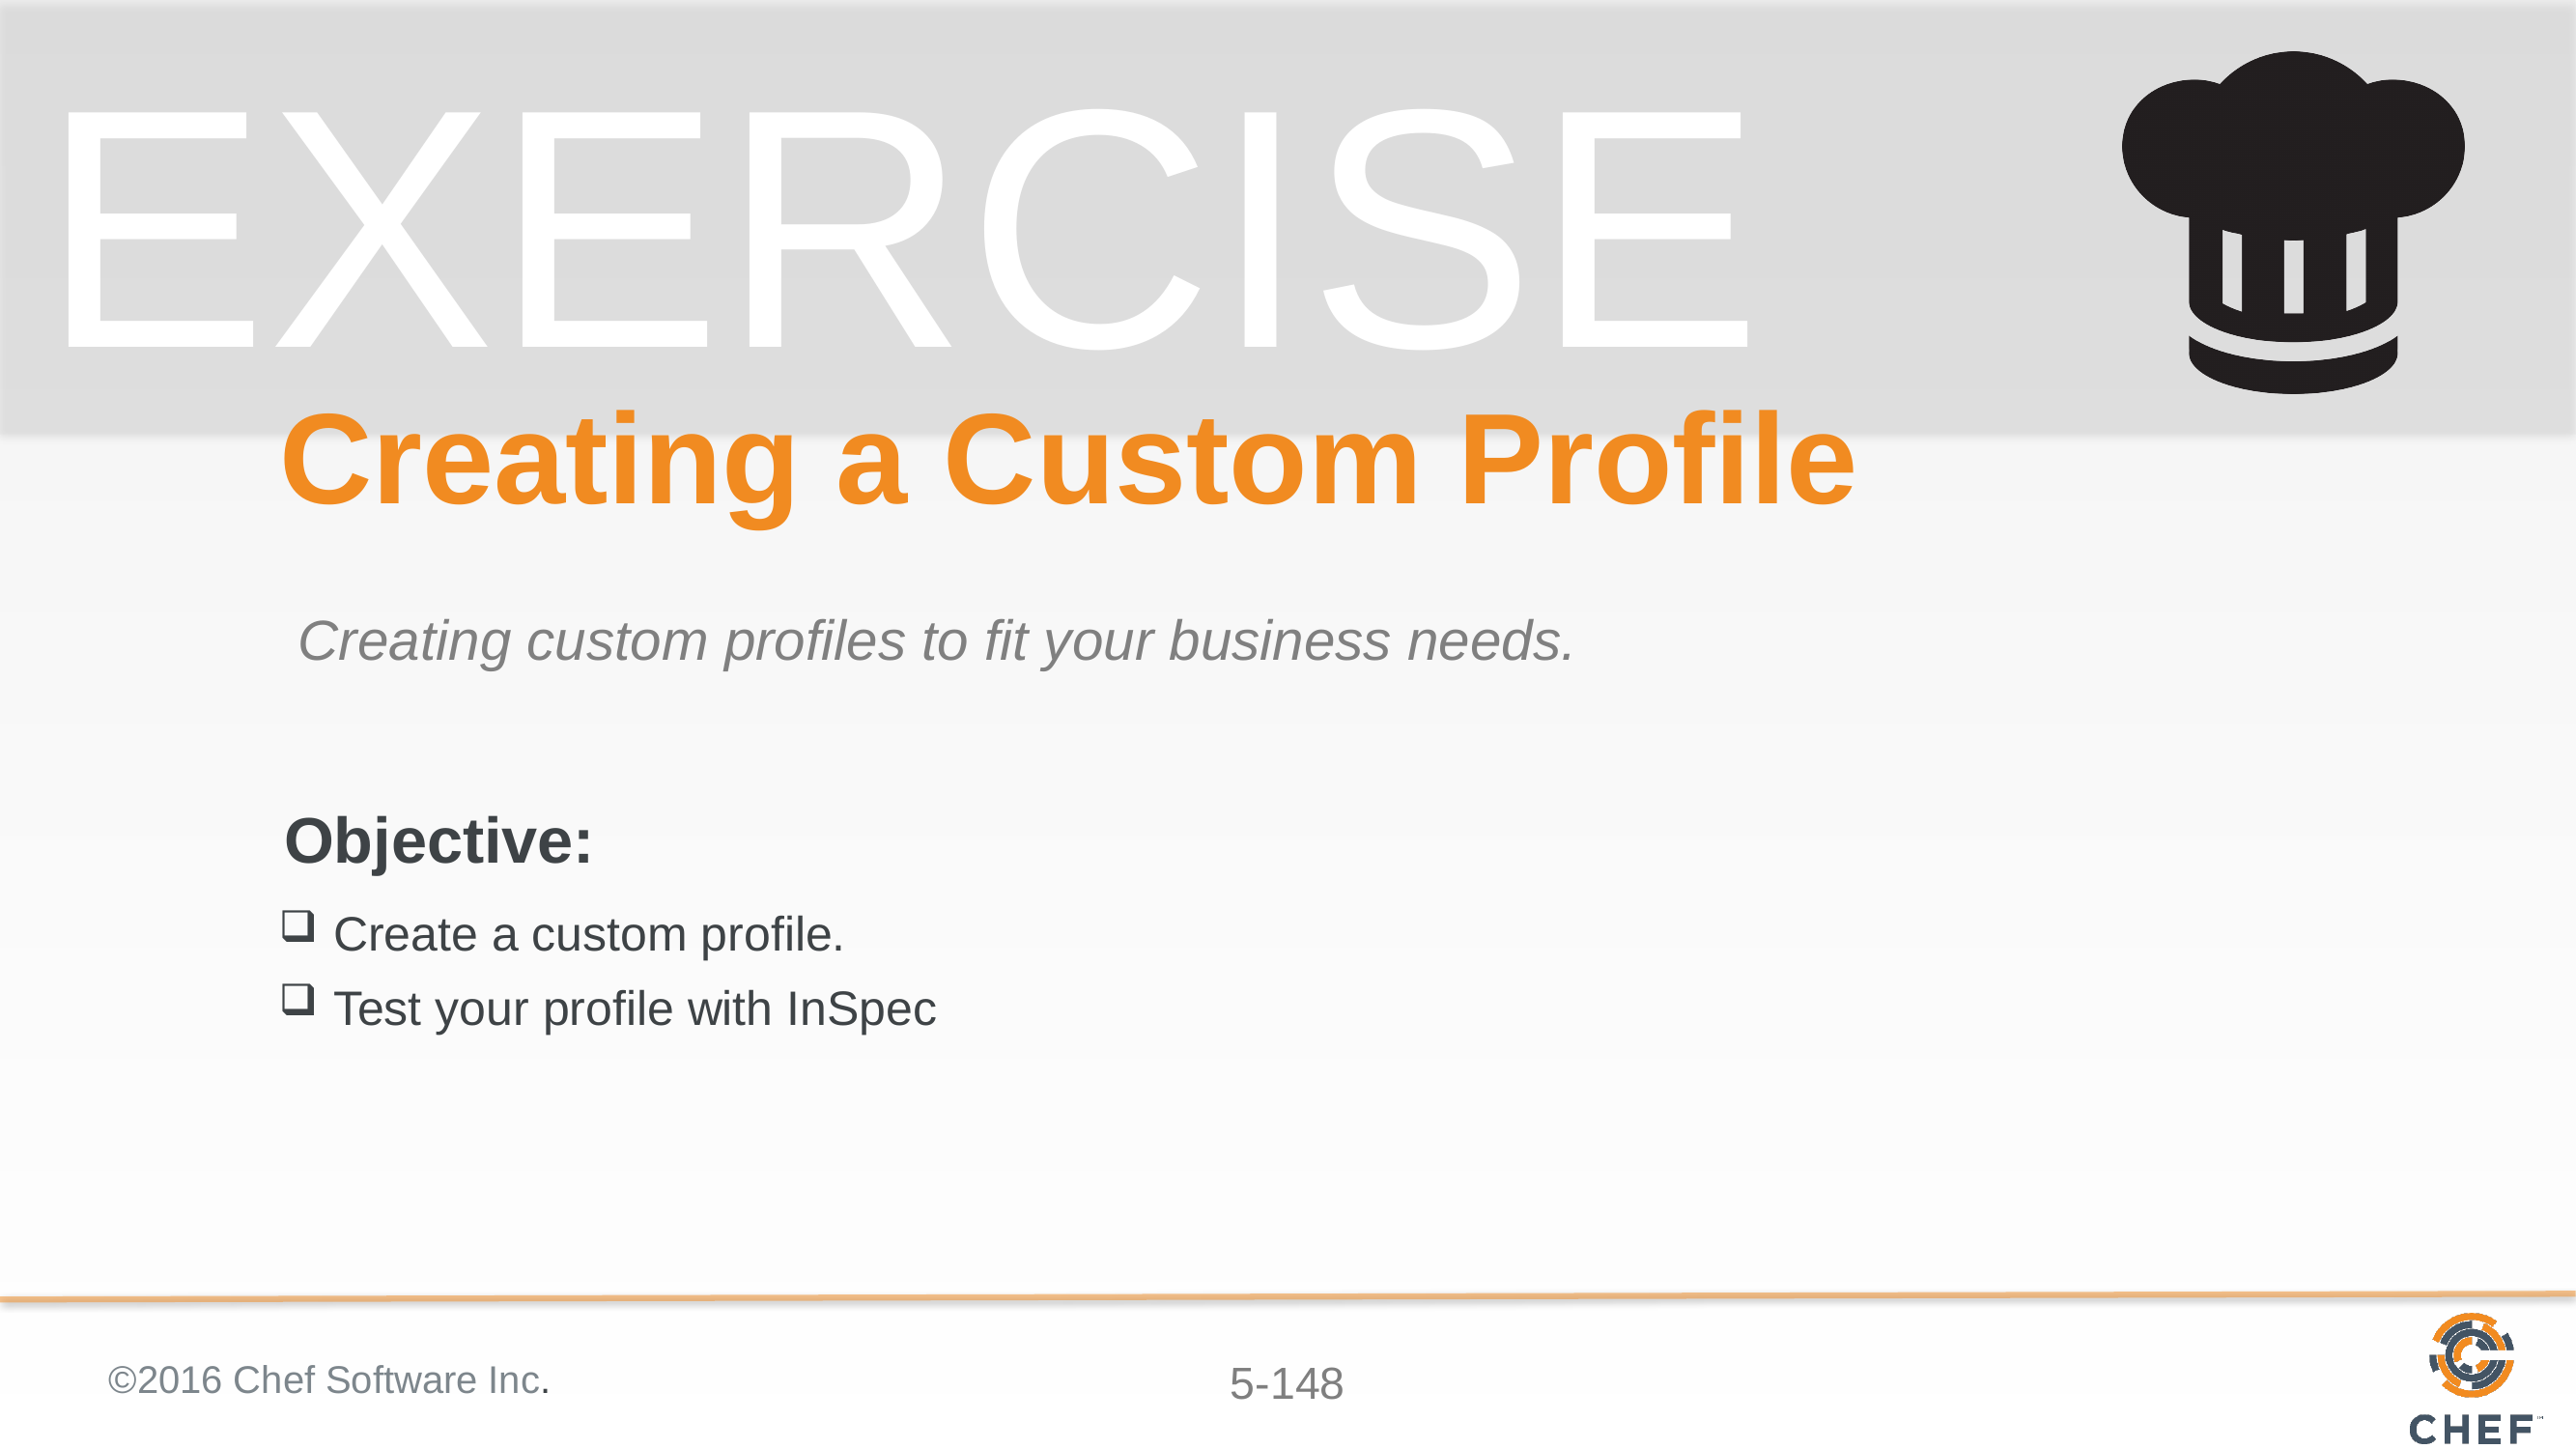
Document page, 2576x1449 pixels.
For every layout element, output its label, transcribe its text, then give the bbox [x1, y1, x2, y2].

picture [2122, 51, 2465, 399]
picture [2399, 1297, 2551, 1449]
title Creating a Custom Profile [265, 363, 2217, 516]
list Creating custom profiles to fit your business needs. [265, 516, 2217, 759]
list Create a custom profile. Test your profile with InSpec [265, 895, 2217, 1284]
